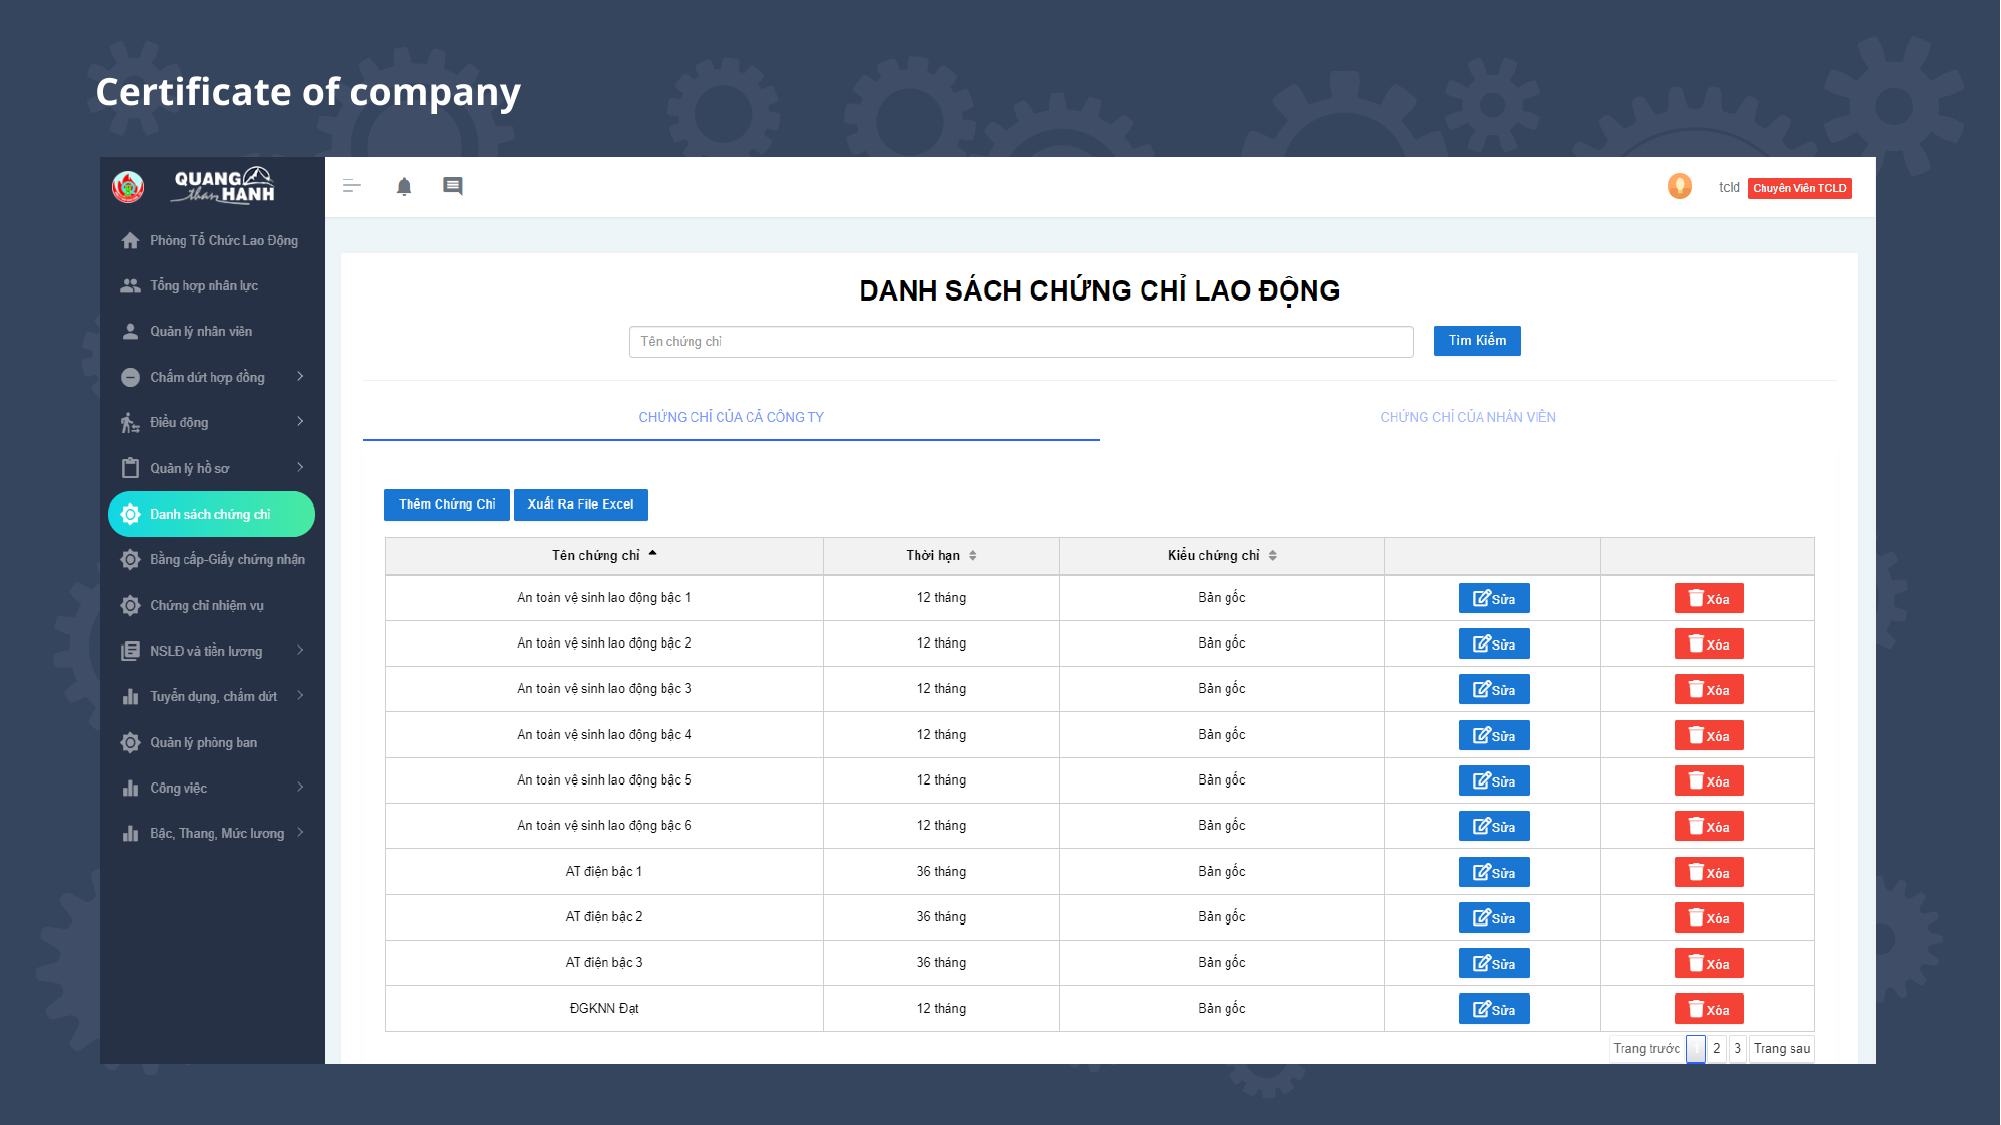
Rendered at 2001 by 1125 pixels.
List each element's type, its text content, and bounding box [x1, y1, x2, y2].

picture [100, 157, 1876, 1064]
text_box Certificate of company [80, 60, 560, 121]
